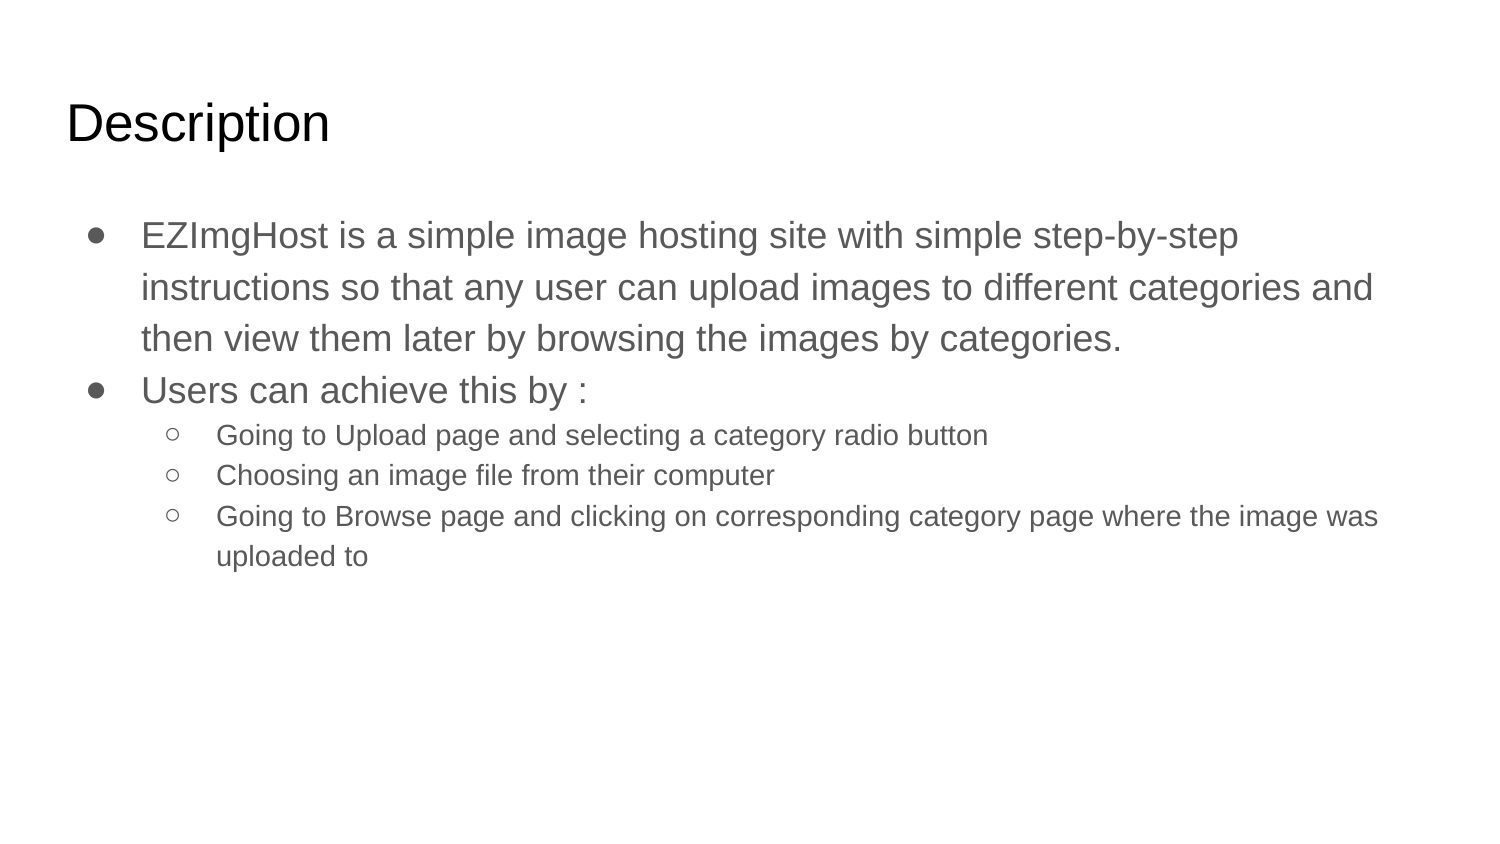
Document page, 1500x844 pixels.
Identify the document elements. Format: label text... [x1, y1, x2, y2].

title Description [51, 72, 1449, 167]
list EZImgHost is a simple image hosting site with simple step-by-step instructions so that any user can upload images to different categories and then view them later by browsing the images by categories. Users can achieve this by : Going to Upload page and selecting a category radio button Choosing an image file from their computer Going to Browse page and clicking on corresponding category page where the image was uploaded to [51, 189, 1449, 789]
